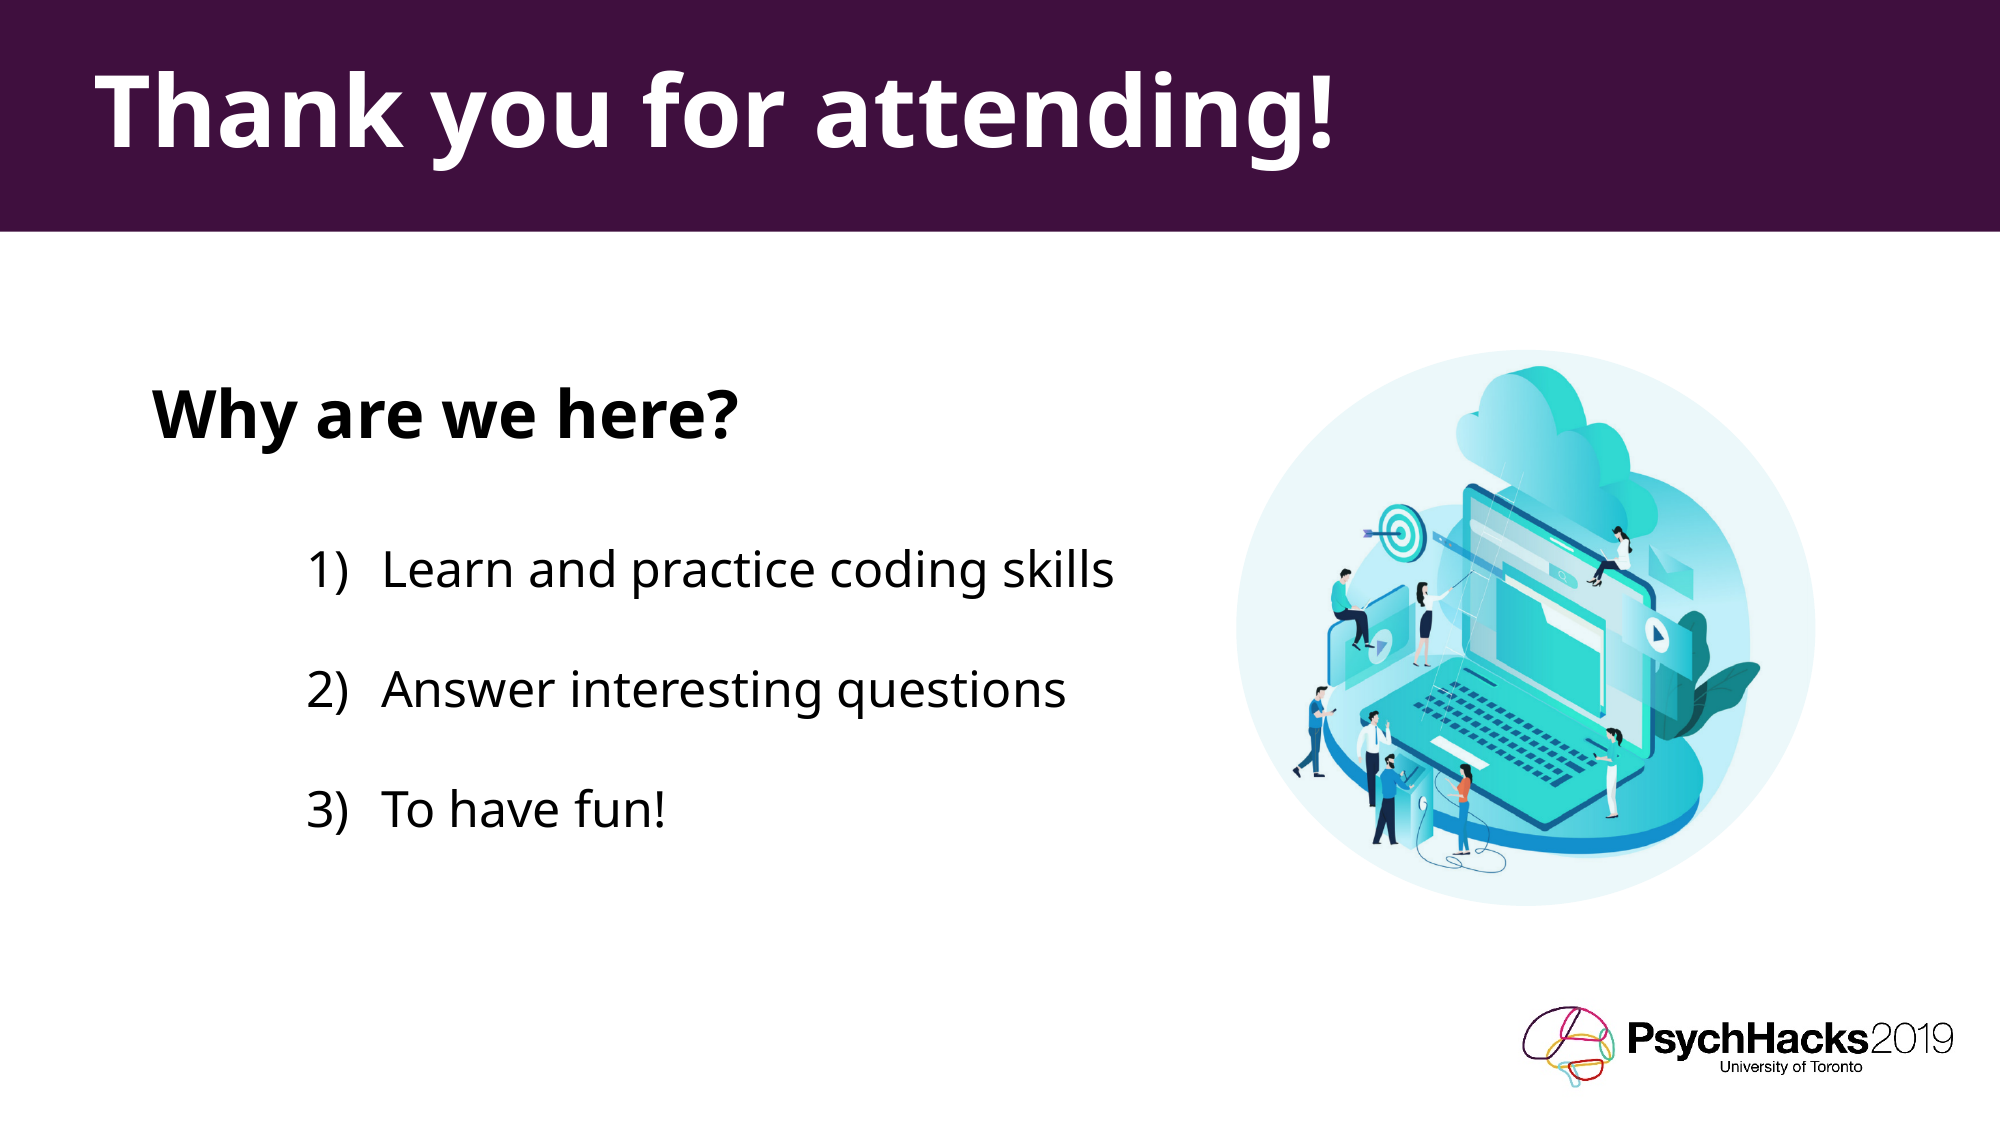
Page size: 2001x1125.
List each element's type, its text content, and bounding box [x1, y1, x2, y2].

text_box Learn and practice coding skills Answer interesting questions To have fun! [291, 530, 1236, 845]
picture [1236, 349, 1816, 906]
text_box Why are we here? [137, 364, 1000, 460]
text_box [0, 0, 2000, 233]
picture [1507, 987, 1968, 1101]
text_box Thank you for attending! [78, 40, 1426, 175]
